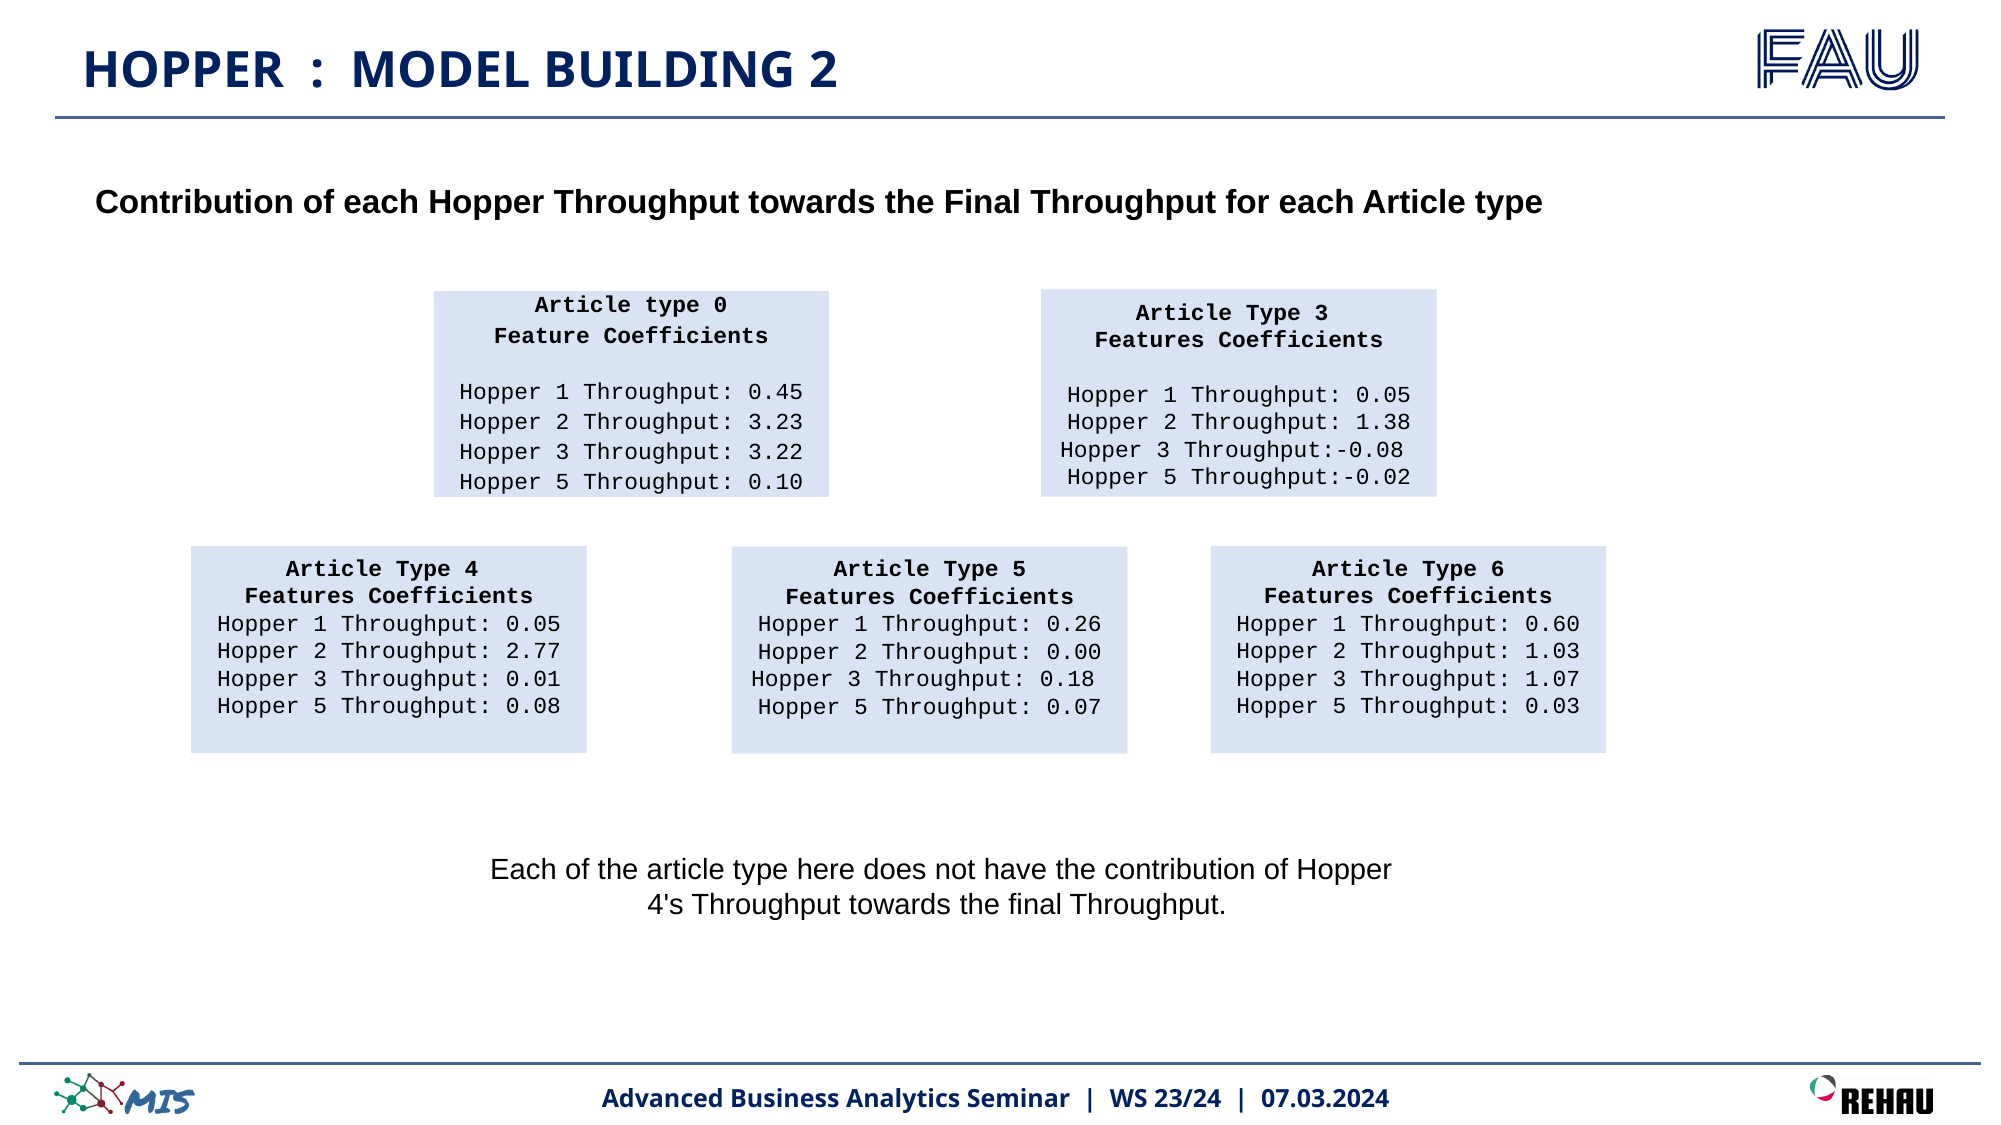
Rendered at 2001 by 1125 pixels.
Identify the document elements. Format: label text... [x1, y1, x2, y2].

text_box Article Type 5 Features Coefficients Hopper 1 Throughput: 0.26 Hopper 2 Throughput: 0.00 Hopper 3 Throughput: 0.18 Hopper 5 Throughput: 0.07 [731, 546, 1128, 754]
picture [1744, 10, 1933, 105]
picture [54, 1073, 195, 1114]
text_box HOPPER : MODEL BUILDING 2 [67, 36, 942, 107]
text_box Article Type 6 Features Coefficients Hopper 1 Throughput: 0.60 Hopper 2 Throughput: 1.03 Hopper 3 Throughput: 1.07 Hopper 5 Throughput: 0.03 [1210, 546, 1606, 754]
table_cell Hopper 1 Throughput: 0.45 [434, 377, 829, 407]
text_box Contribution of each Hopper Throughput towards the Final Throughput for each Article type [80, 172, 1780, 228]
text_box Each of the article type here does not have the contribution of Hopper 4's Throughput towards the final Throughput. [457, 842, 1427, 928]
table_cell Hopper 2 Throughput: 3.23 [434, 407, 829, 437]
table_cell Feature Coefficients [434, 320, 829, 377]
text_box Article Type 4 Features Coefficients Hopper 1 Throughput: 0.05 Hopper 2 Throughput: 2.77 Hopper 3 Throughput: 0.01 Hopper 5 Throughput: 0.08 [191, 546, 587, 754]
table_cell Hopper 5 Throughput: 0.10 [434, 467, 829, 497]
table_cell Hopper 3 Throughput: 3.22 [434, 437, 829, 467]
text_box Advanced Business Analytics Seminar | WS 23/24 | 07.03.2024 [587, 1075, 1436, 1120]
picture [1810, 1075, 1933, 1114]
text_box Article Type 3 Features Coefficients Hopper 1 Throughput: 0.05 Hopper 2 Throughput: 1.38 Hopper 3 Throughput:-0.08 Hopper 5 Throughput:-0.02 [1041, 289, 1437, 497]
table_header Article type 0 [434, 291, 829, 320]
